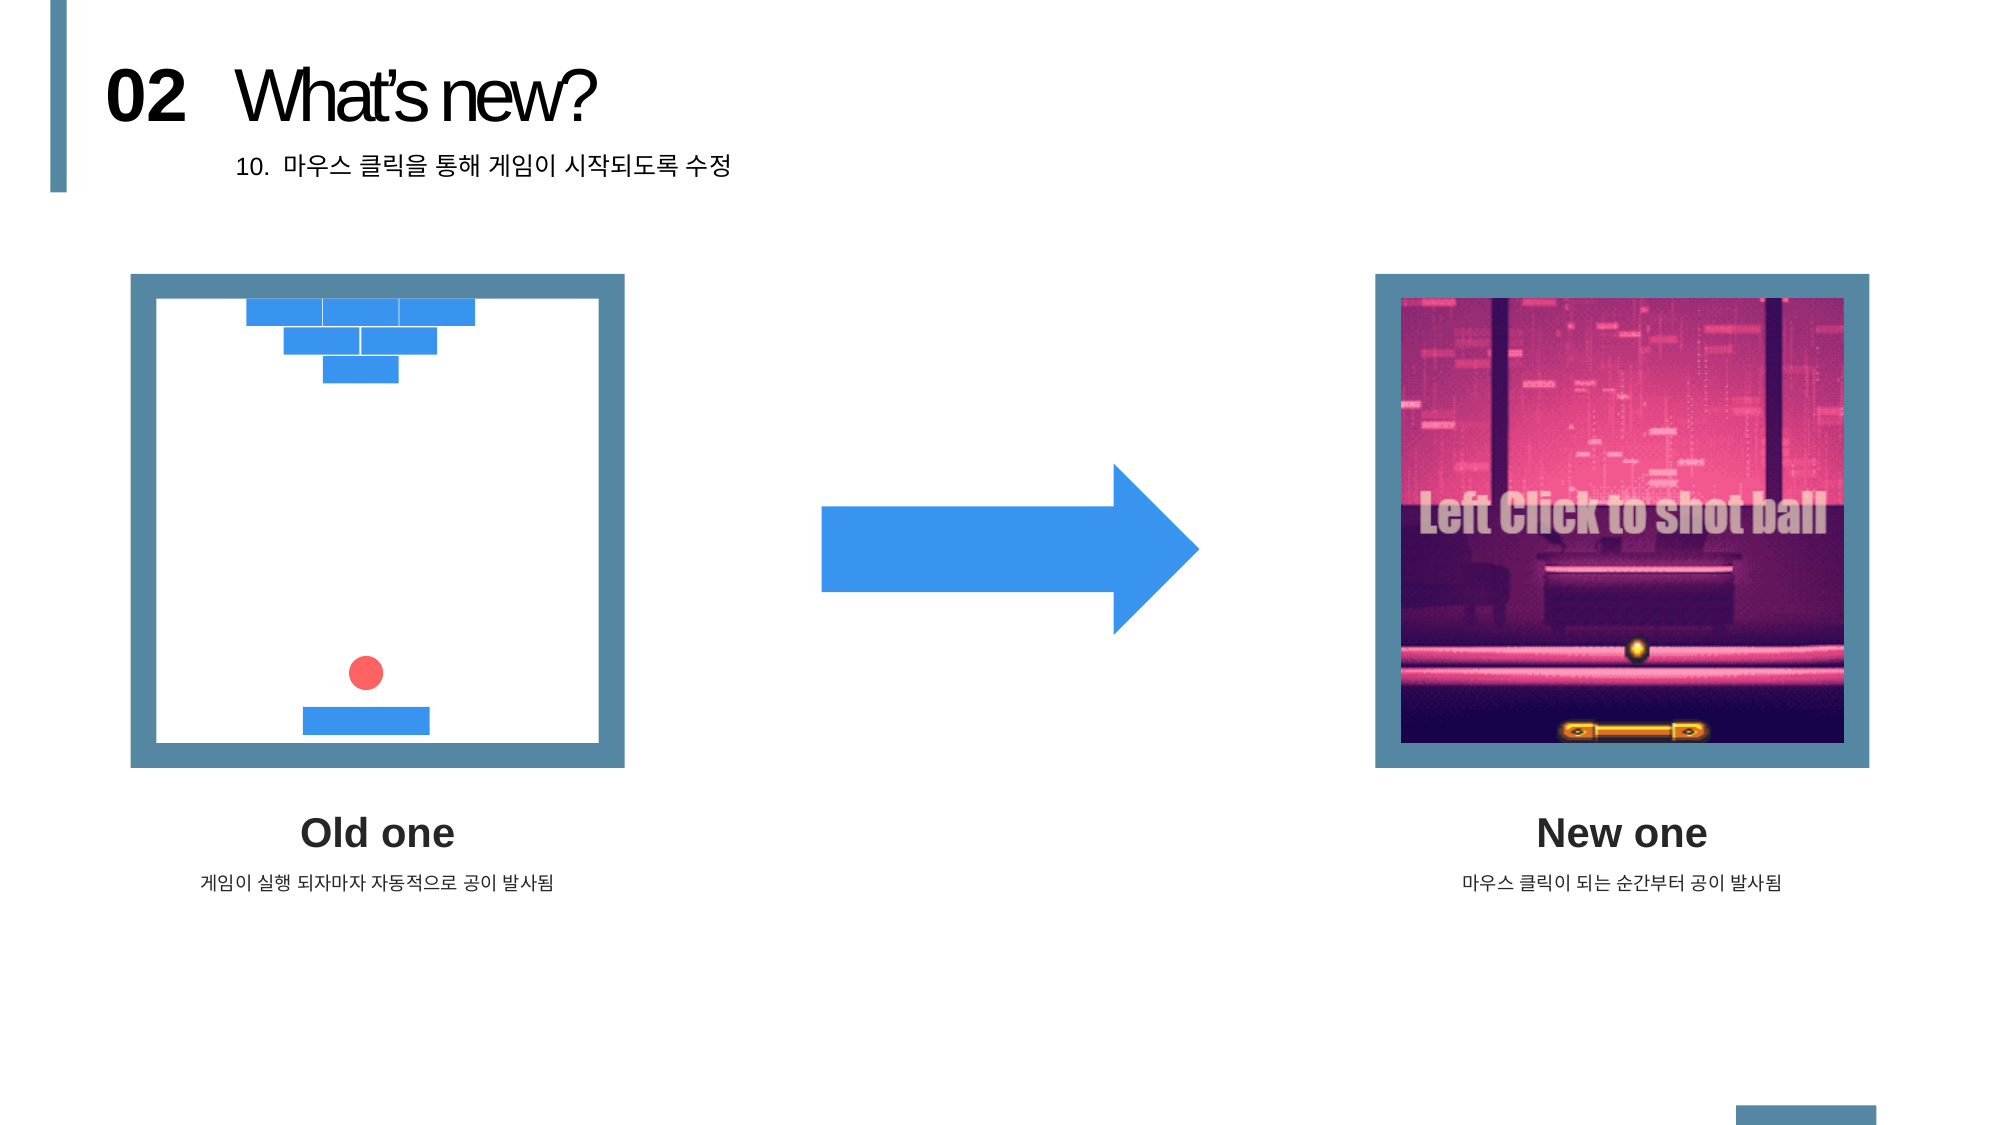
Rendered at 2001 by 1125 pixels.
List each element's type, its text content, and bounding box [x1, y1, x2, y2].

text_box [1735, 1104, 1877, 1125]
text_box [130, 798, 625, 903]
text_box 02 [90, 39, 204, 144]
picture [1401, 298, 1844, 744]
text_box [820, 460, 1201, 638]
text_box 10. 마우스 클릭을 통해 게임이 시작되도록 수정 [220, 143, 962, 189]
text_box [49, 0, 68, 193]
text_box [1375, 273, 1870, 768]
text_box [130, 273, 625, 768]
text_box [1375, 798, 1870, 903]
text_box What’s new? [219, 39, 615, 144]
